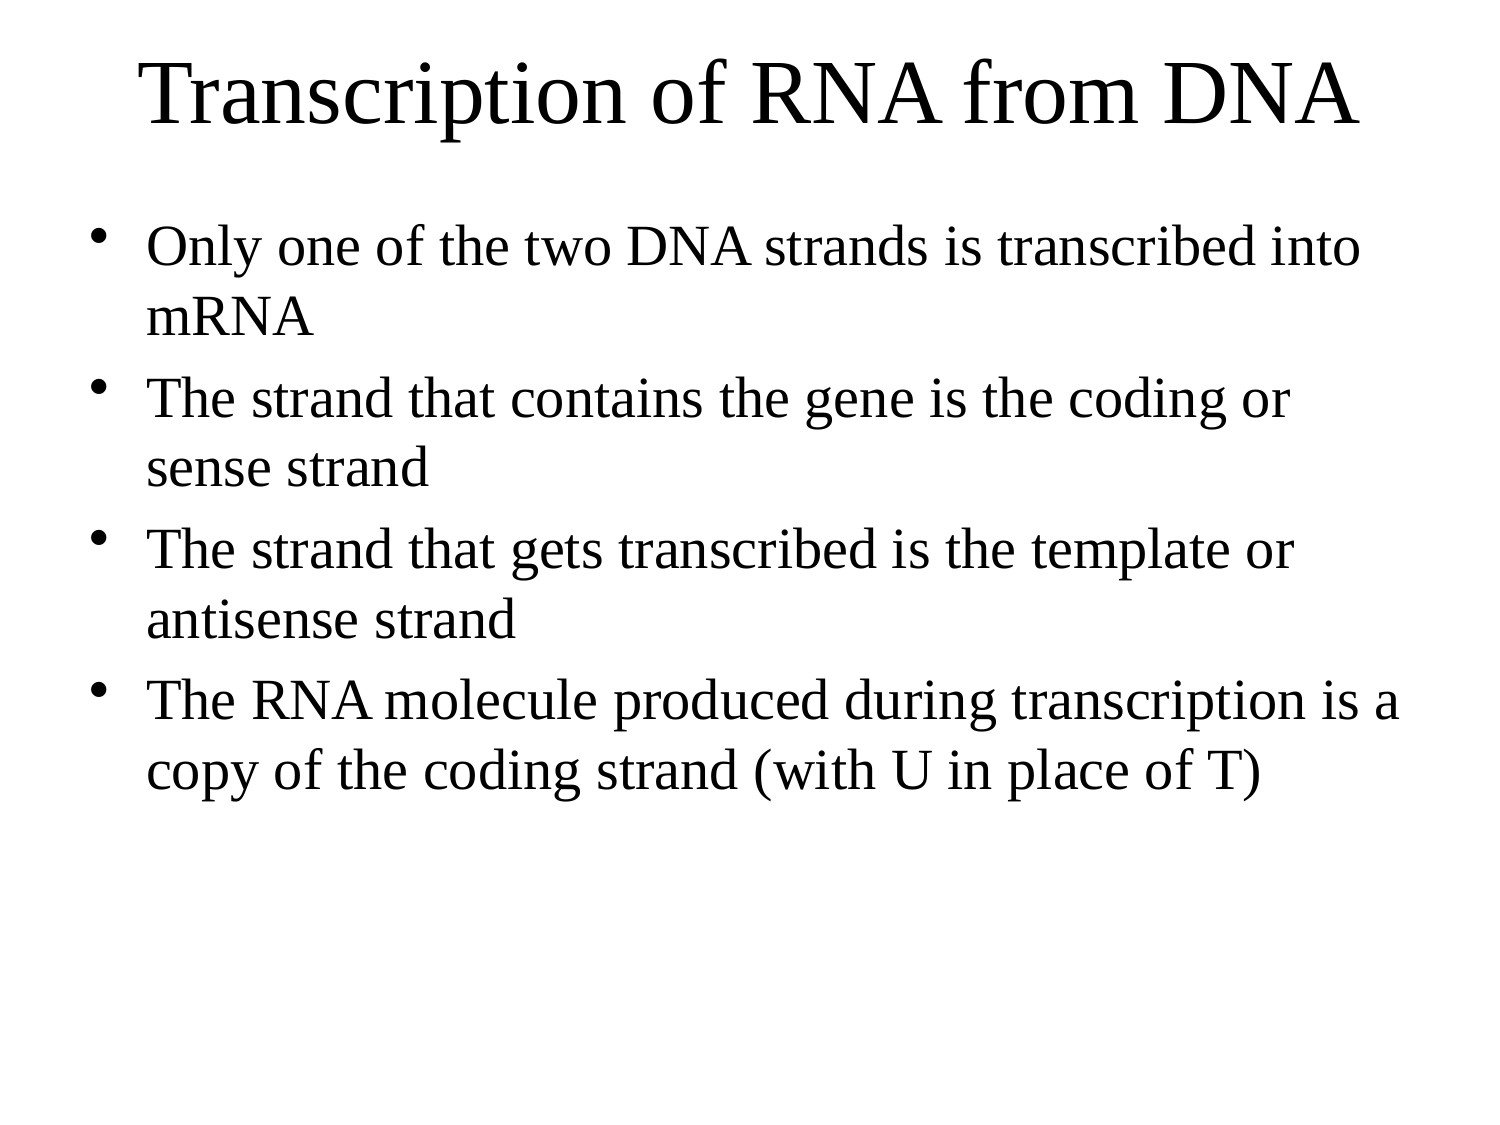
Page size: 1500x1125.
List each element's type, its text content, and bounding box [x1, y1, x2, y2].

text_box Transcription of RNA from DNA [74, 24, 1425, 188]
text_box Only one of the two DNA strands is transcribed into mRNA The strand that contains the gene is the coding or sense strand The strand that gets transcribed is the template or antisense strand The RNA molecule produced during transcription is a copy of the coding strand (with U in place of T) [74, 199, 1425, 1010]
